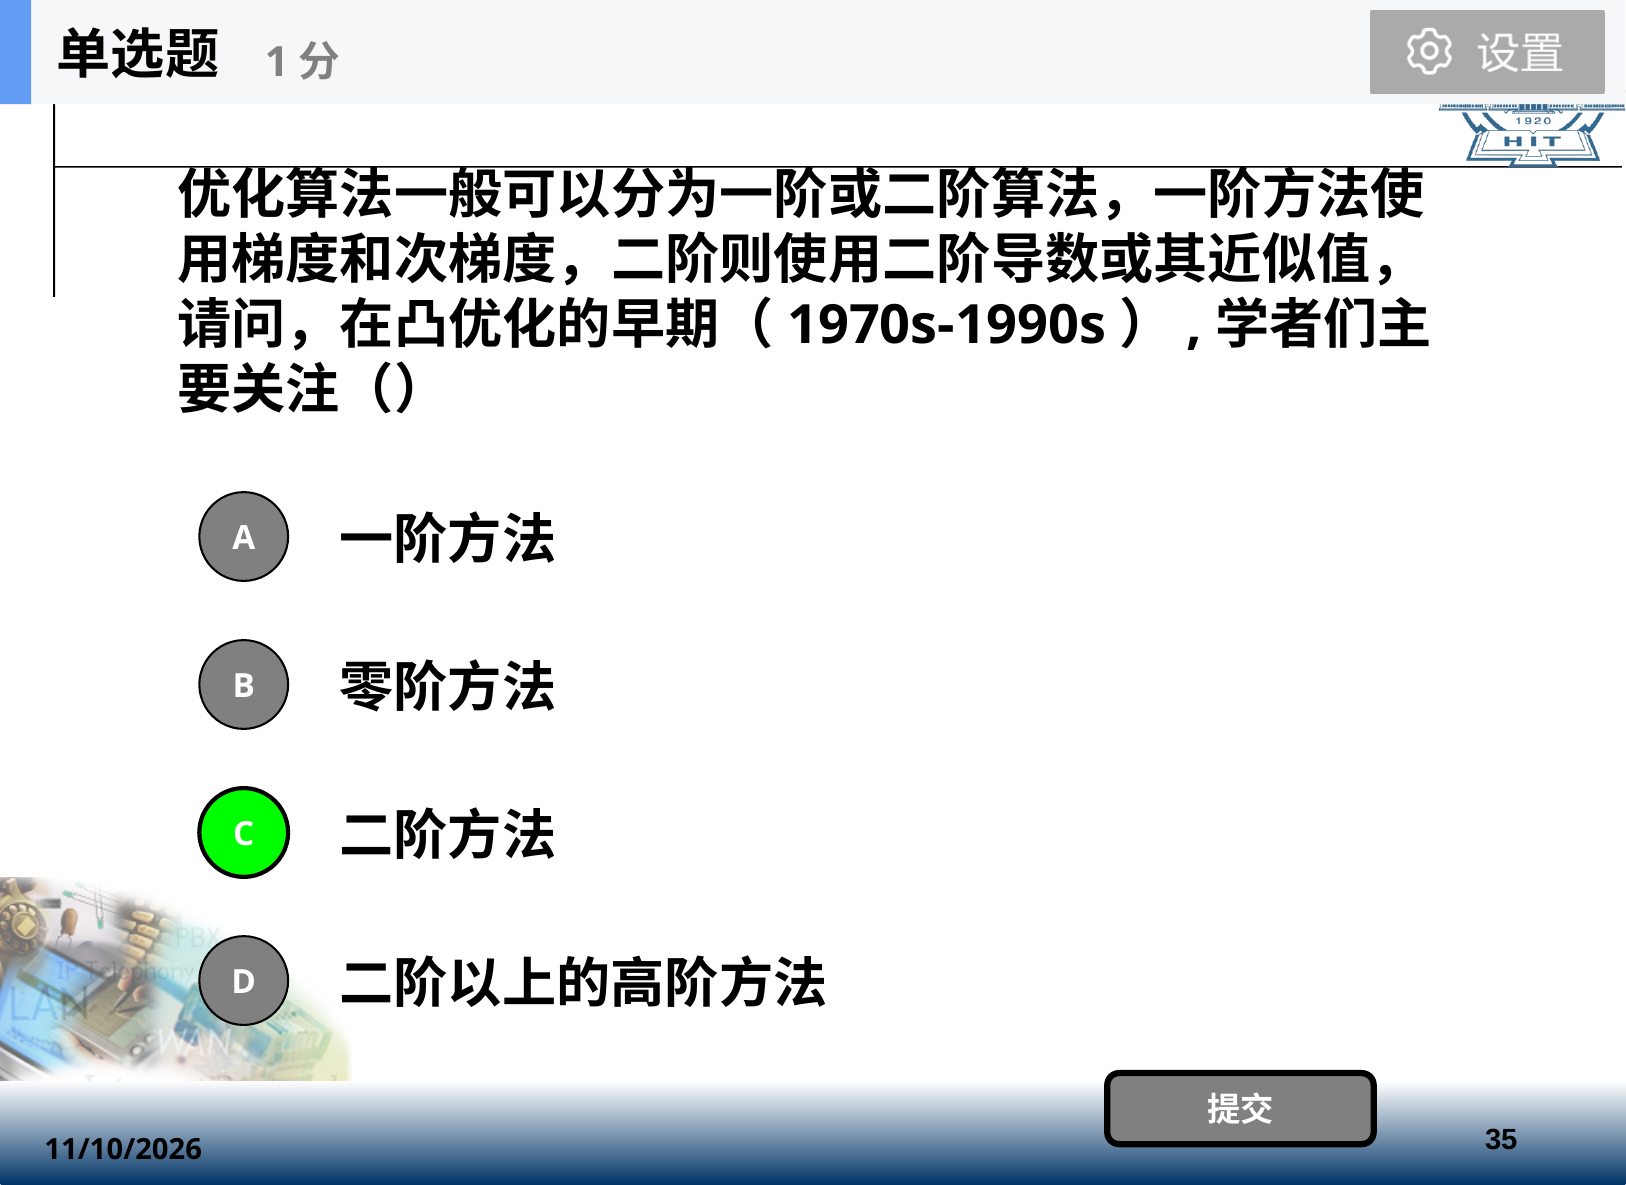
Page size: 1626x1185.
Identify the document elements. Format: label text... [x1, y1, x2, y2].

picture [1463, 1, 1626, 167]
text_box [0, 0, 1625, 105]
text_box 二阶方法 [324, 776, 1463, 888]
text_box 优化算法一般可以分为一阶或二阶算法，一阶方法使用梯度和次梯度，二阶则使用二阶导数或其近似值，请问，在凸优化的早期（1970s-1990s）,学者们主要关注（） [162, 116, 1463, 475]
picture [0, 877, 352, 1120]
picture [1370, 10, 1605, 94]
text_box 提交 [1107, 1073, 1374, 1145]
text_box 二阶以上的高阶方法 [324, 925, 1463, 1037]
text_box D [199, 936, 289, 1025]
text_box 零阶方法 [324, 628, 1463, 740]
text_box 一阶方法 [324, 481, 1463, 592]
text_box C [199, 788, 289, 877]
text_box A [199, 492, 289, 581]
text_box B [199, 640, 289, 729]
